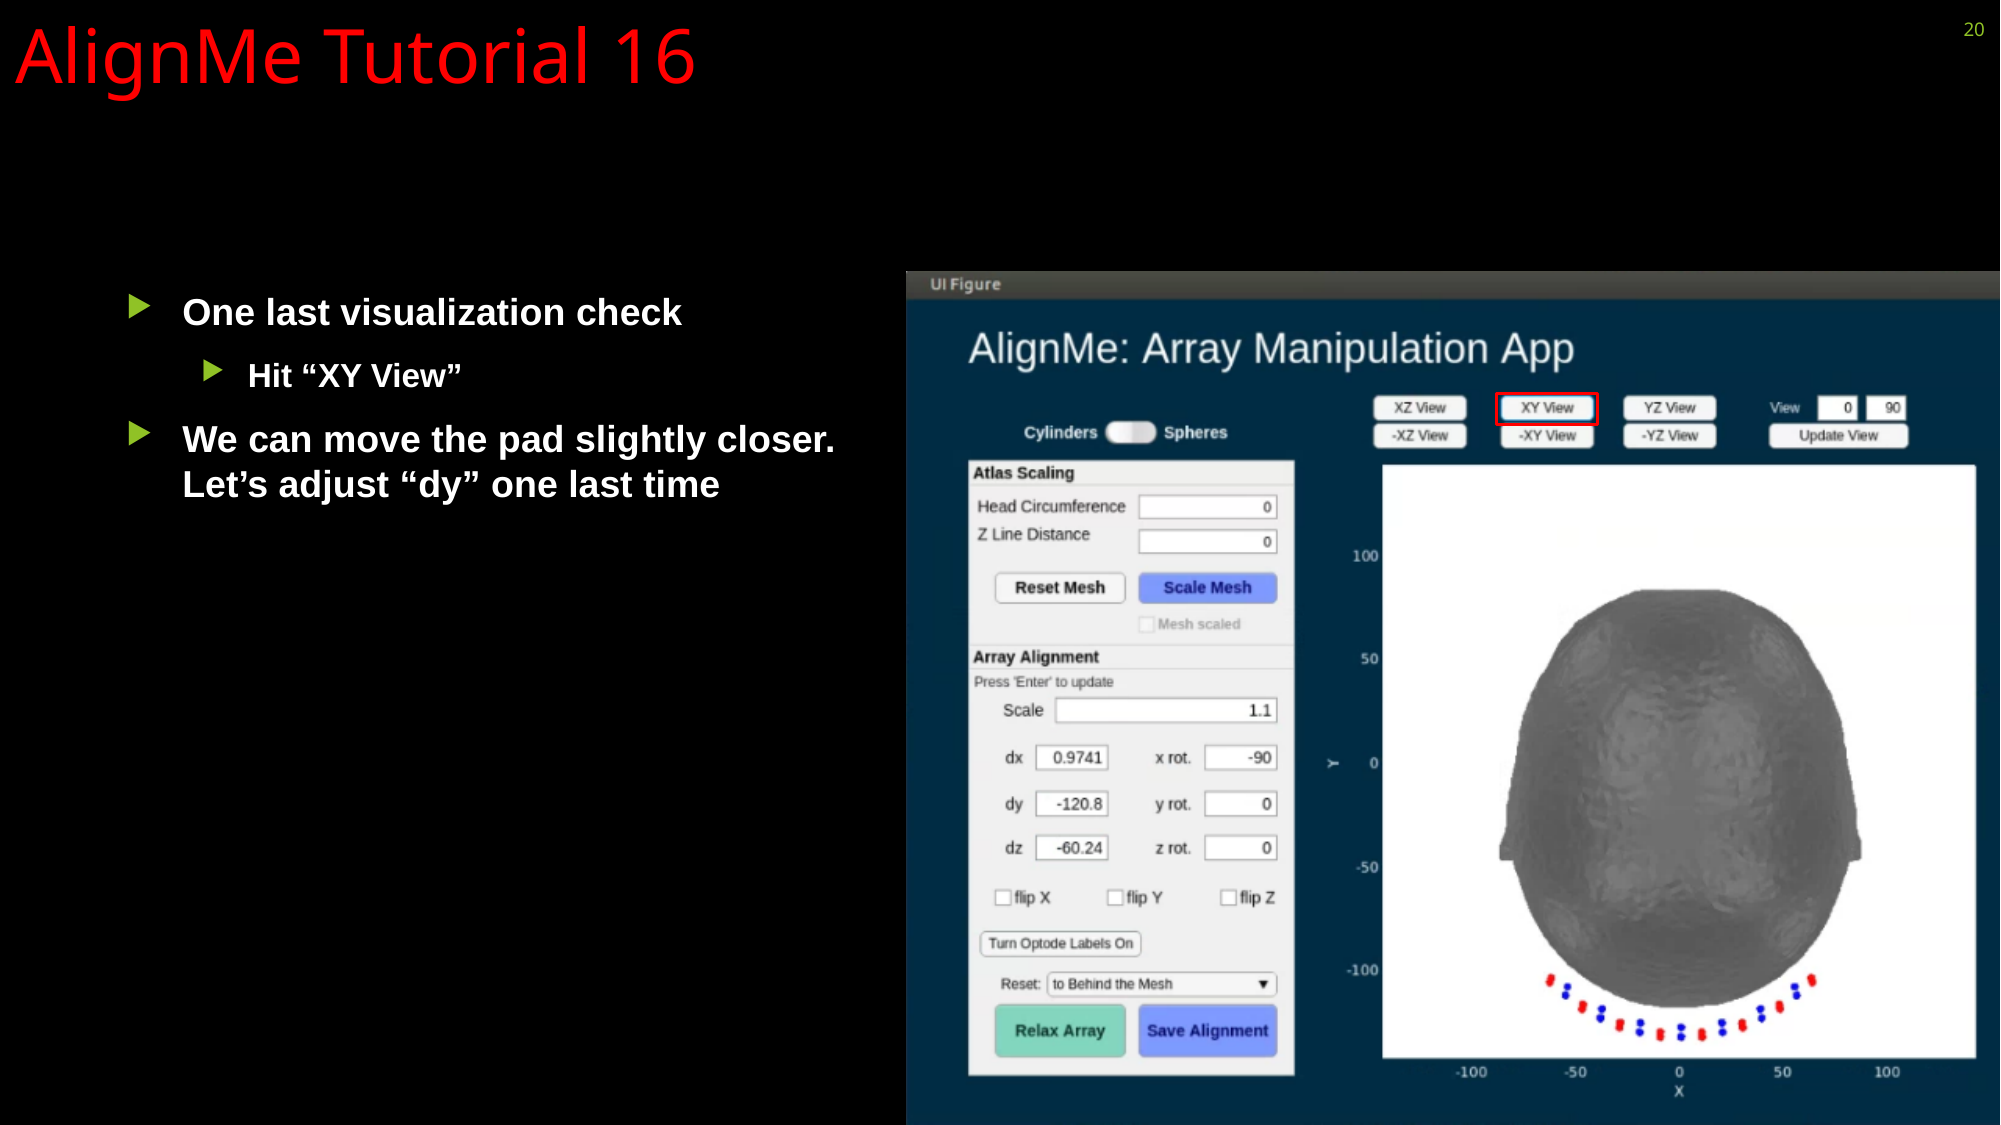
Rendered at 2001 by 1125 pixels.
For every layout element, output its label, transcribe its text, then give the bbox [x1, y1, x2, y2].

slide_number 20 [1887, 0, 2000, 60]
title AlignMe Tutorial 16 [0, 0, 1872, 218]
picture [905, 270, 2000, 1125]
list One last visualization check Hit “XY View” We can move the pad slightly closer. Let’s adjust “dy” one last time [111, 280, 900, 723]
